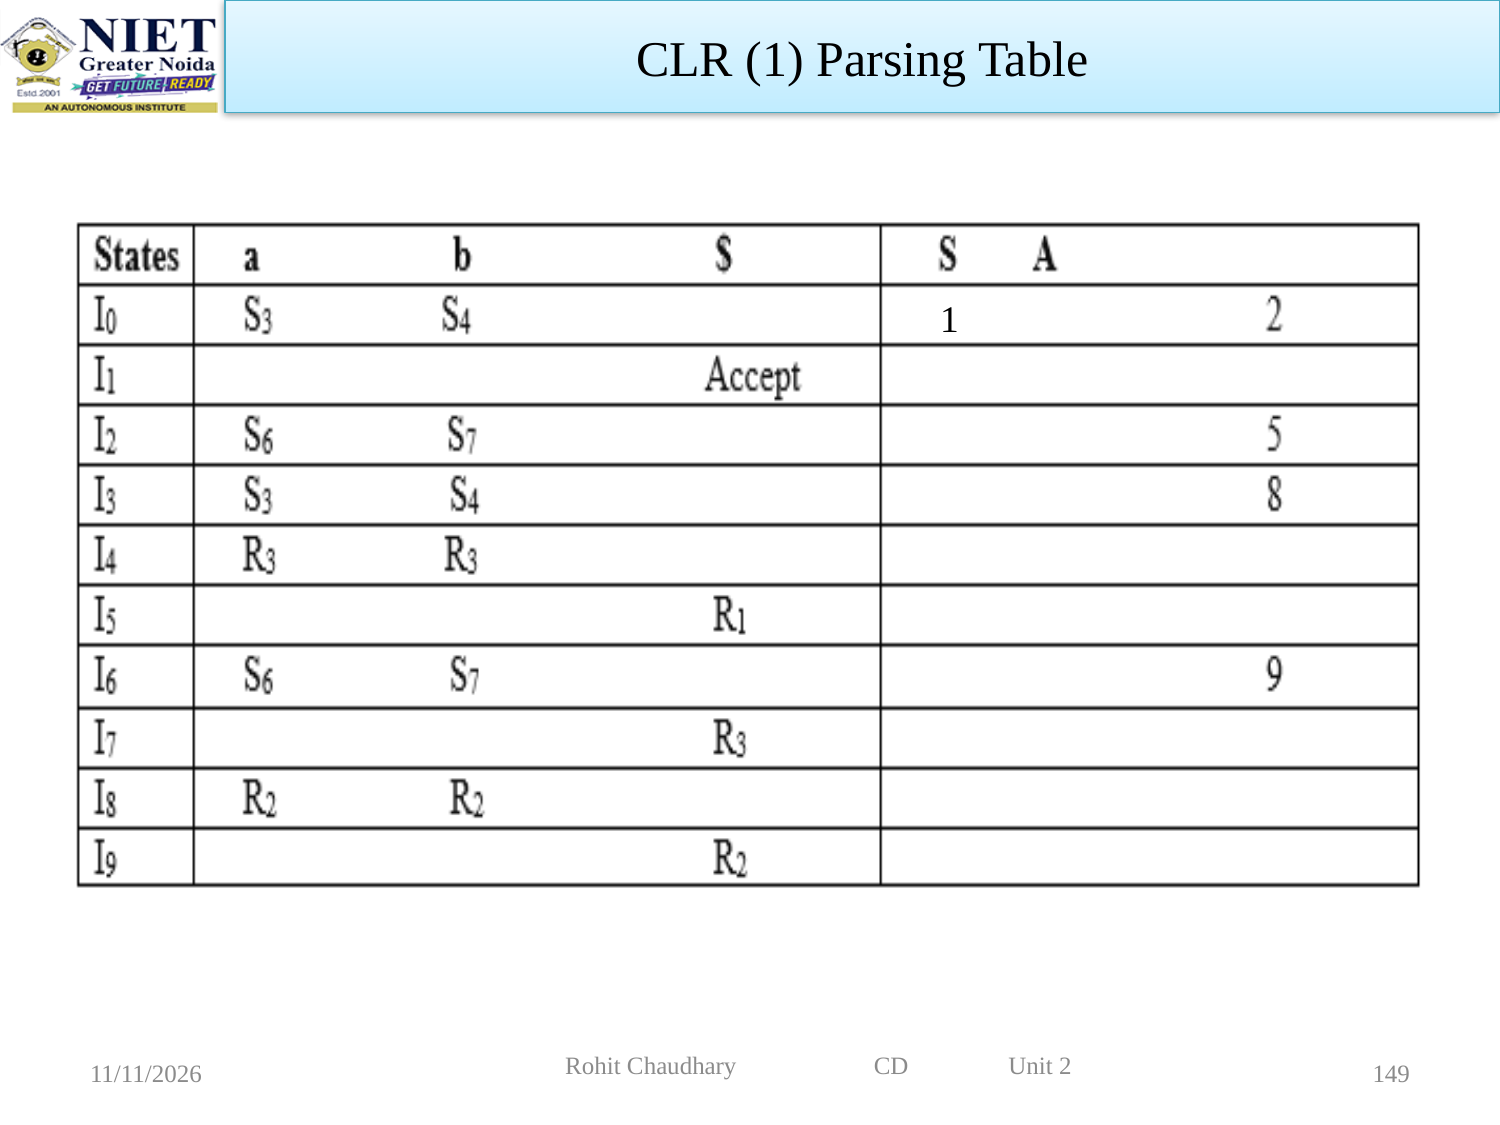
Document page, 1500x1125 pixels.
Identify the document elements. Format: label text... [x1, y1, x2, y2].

footer Rohit Chaudhary CD Unit 2 [512, 1042, 1074, 1088]
picture [0, 16, 218, 113]
slide_number 149 [1074, 1042, 1425, 1103]
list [62, 199, 1439, 913]
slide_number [75, 1042, 425, 1103]
text_box CLR (1) Parsing Table [224, 0, 1500, 113]
